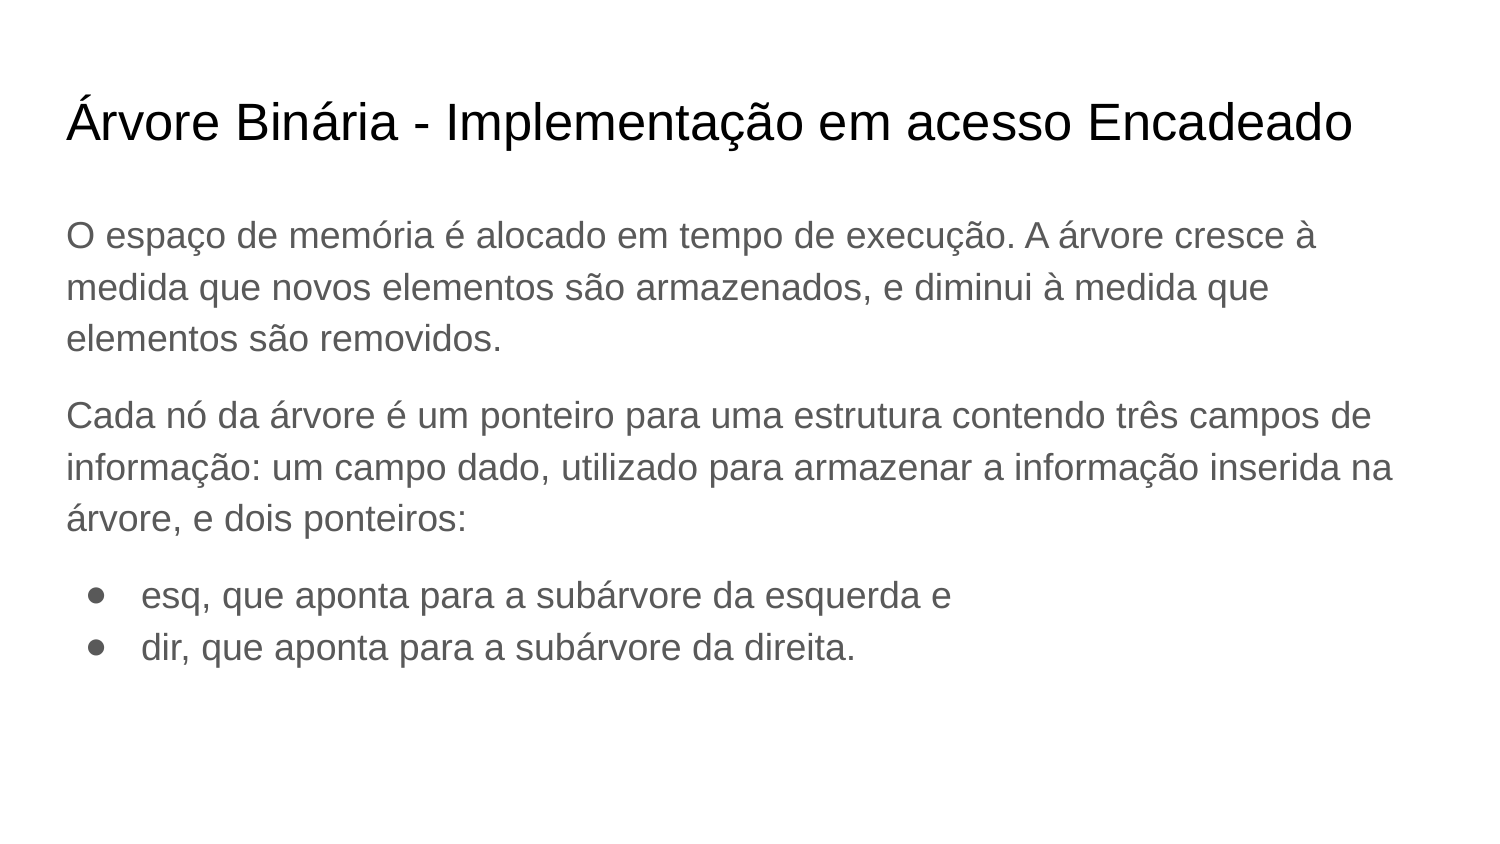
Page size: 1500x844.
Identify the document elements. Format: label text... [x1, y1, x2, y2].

title Árvore Binária - Implementação em acesso Encadeado [51, 72, 1449, 167]
list O espaço de memória é alocado em tempo de execução. A árvore cresce à medida que novos elementos são armazenados, e diminui à medida que elementos são removidos. Cada nó da árvore é um ponteiro para uma estrutura contendo três campos de informação: um campo dado, utilizado para armazenar a informação inserida na árvore, e dois ponteiros: esq, que aponta para a subárvore da esquerda e dir, que aponta para a subárvore da direita. [51, 189, 1449, 750]
